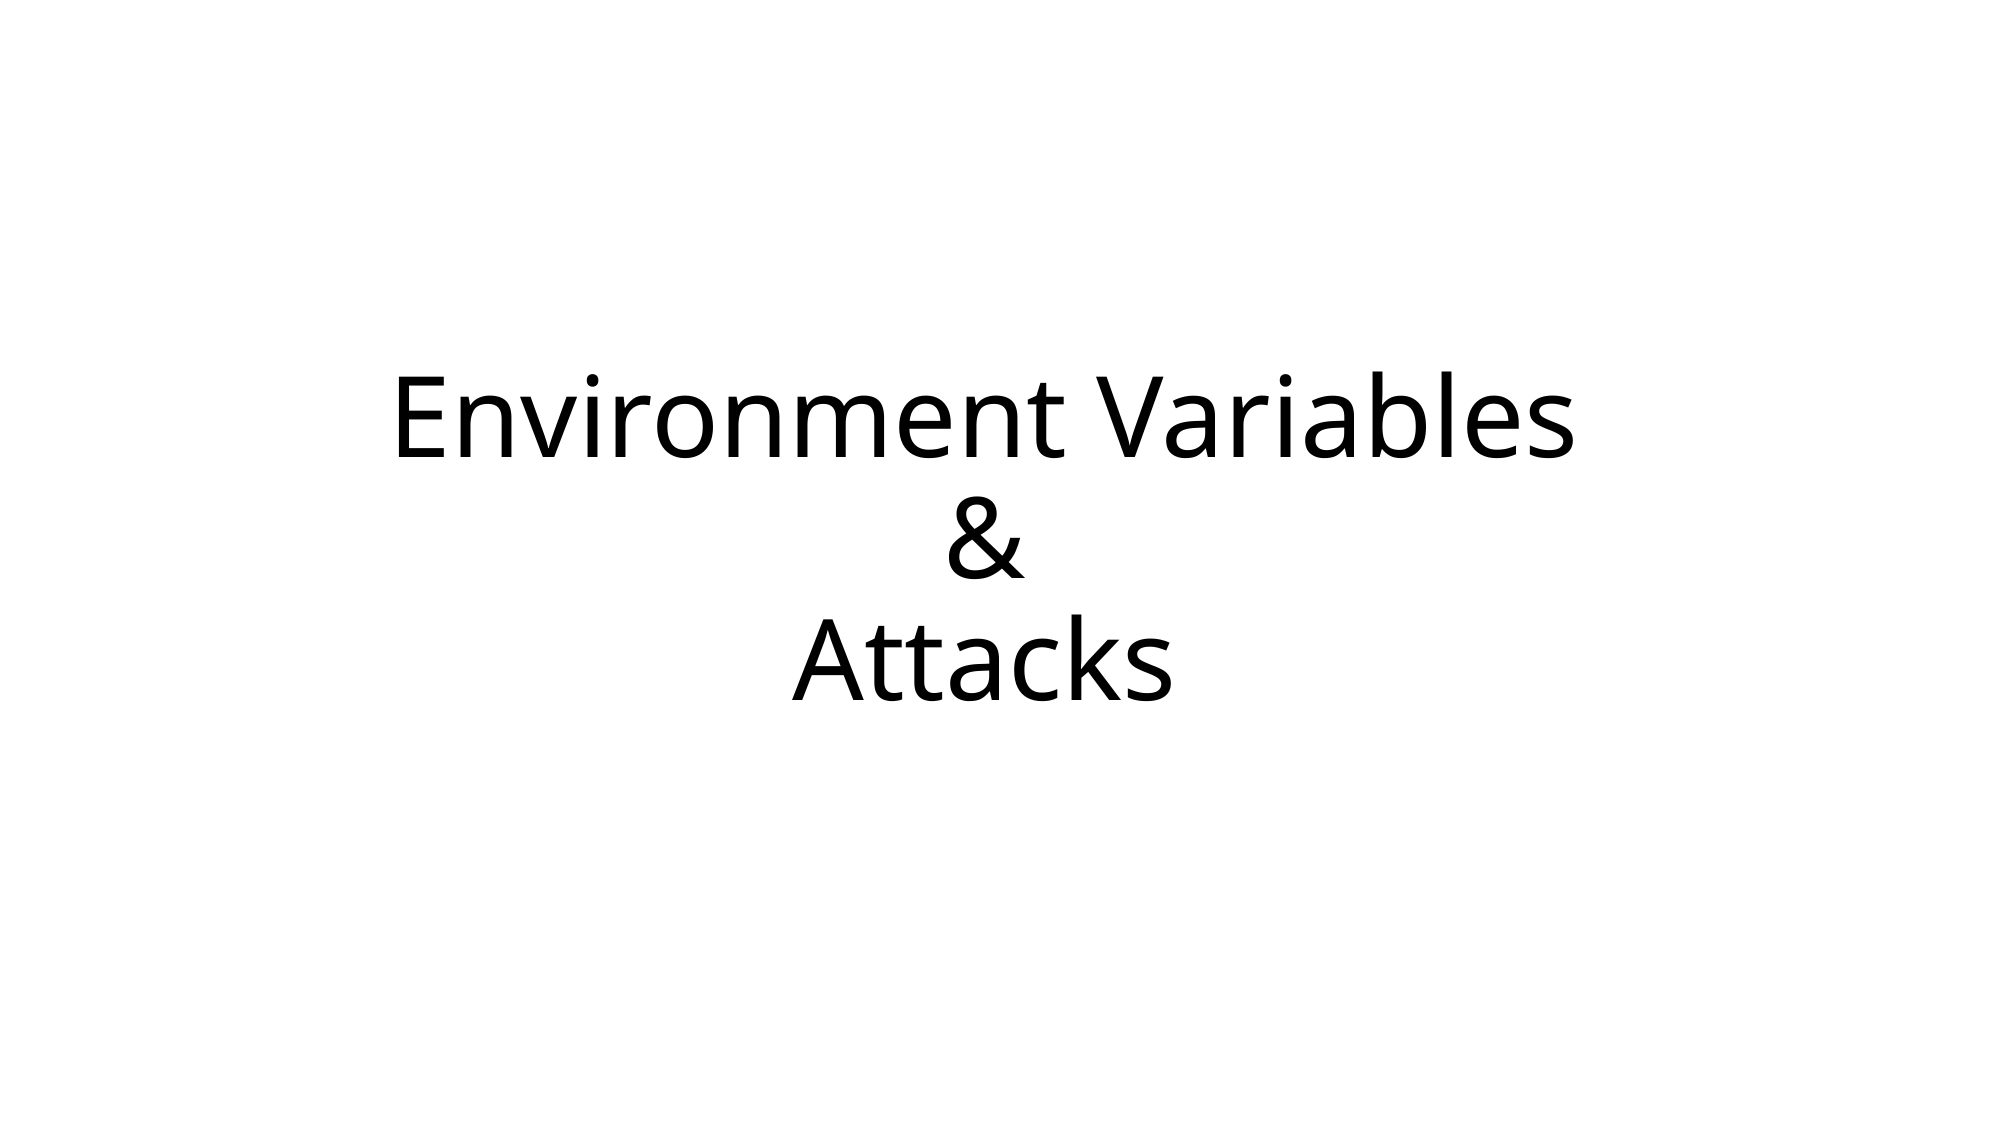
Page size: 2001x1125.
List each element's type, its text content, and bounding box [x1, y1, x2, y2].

title Environment Variables & Attacks [234, 351, 1735, 733]
